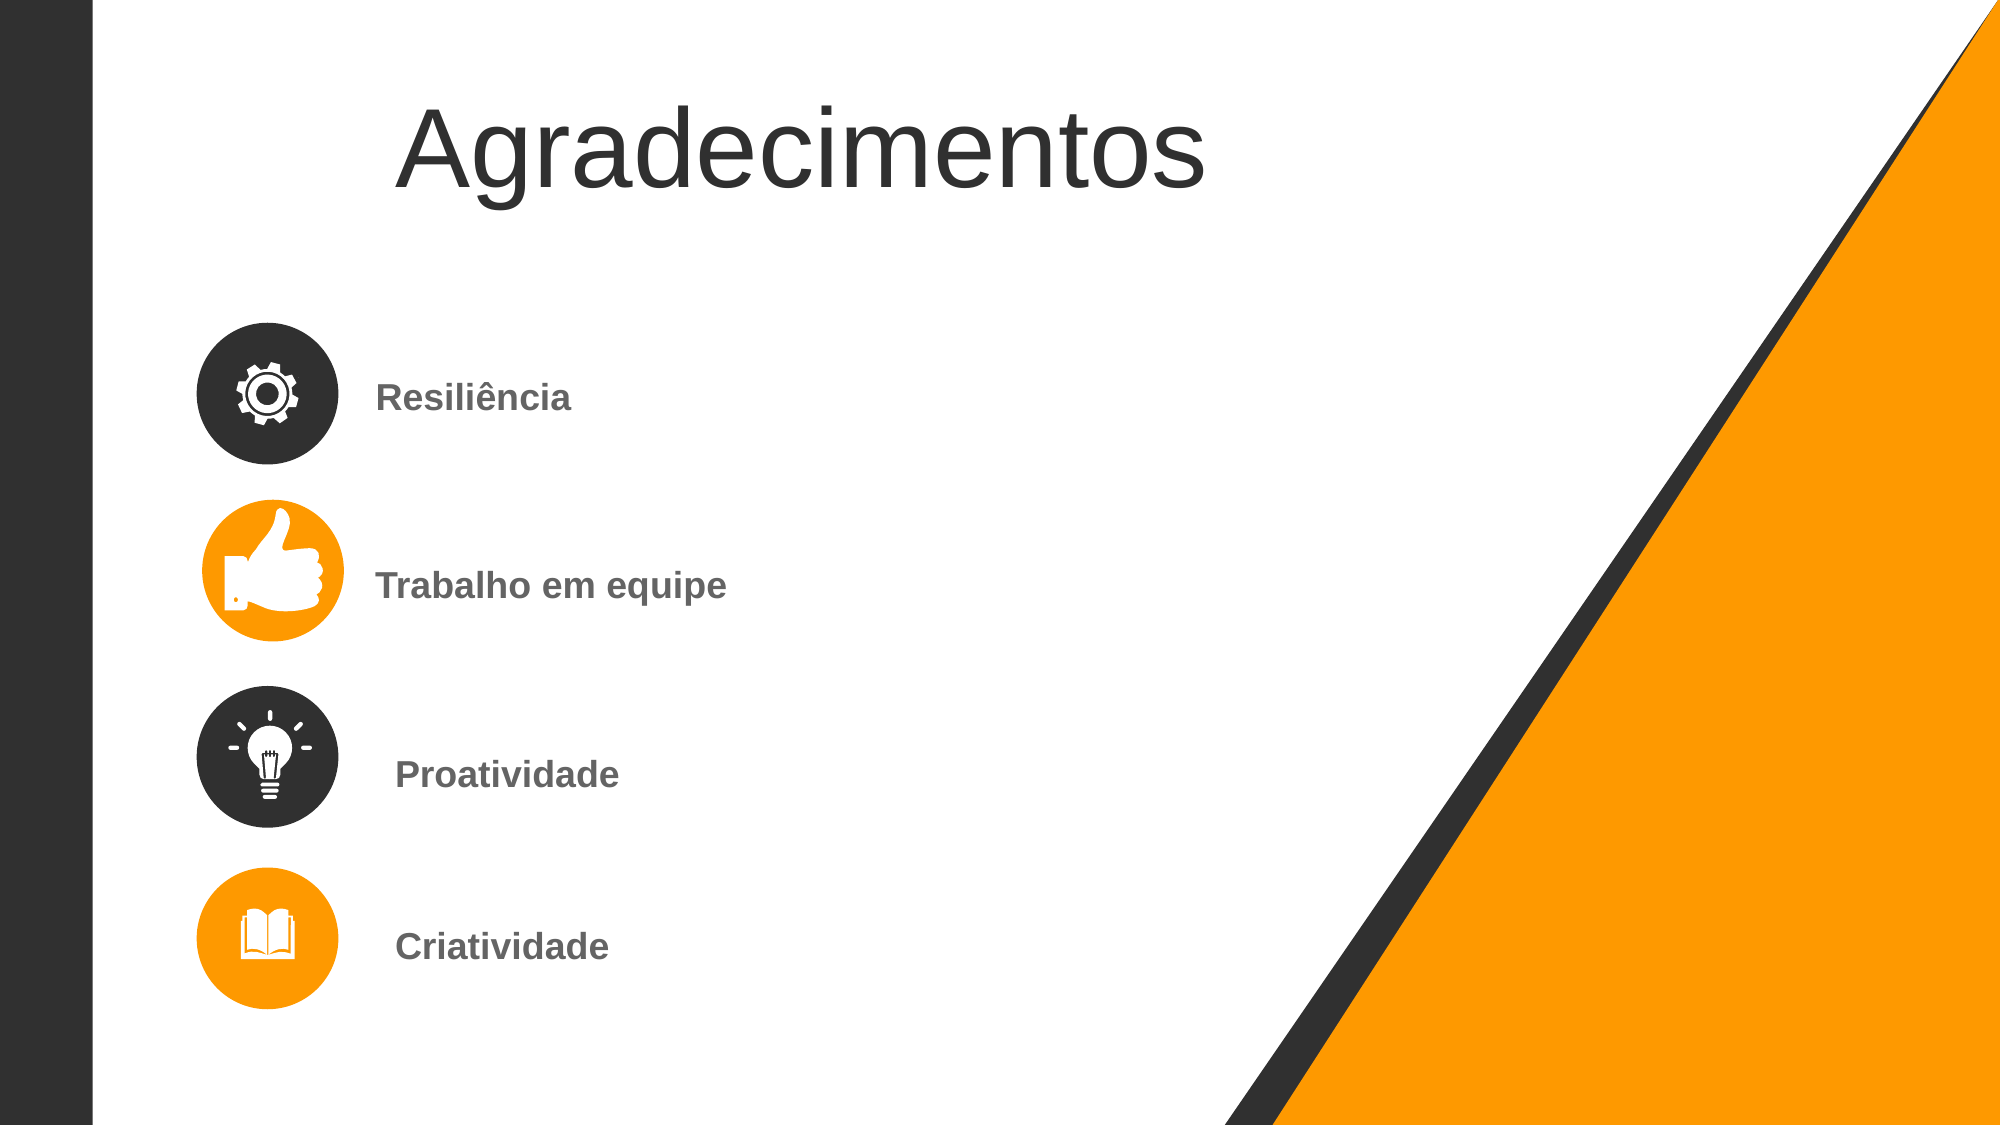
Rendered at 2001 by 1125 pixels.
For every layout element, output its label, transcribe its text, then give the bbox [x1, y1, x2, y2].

text_box [235, 360, 300, 427]
text_box [195, 866, 340, 1011]
text_box [246, 724, 294, 800]
text_box [239, 907, 296, 961]
text_box [195, 684, 340, 829]
text_box Resiliência [360, 365, 1311, 425]
text_box [266, 708, 274, 723]
text_box Proatividade [380, 742, 1330, 803]
text_box [1271, 0, 2000, 1125]
text_box [201, 498, 345, 643]
text_box [195, 321, 340, 466]
text_box Criatividade [380, 914, 1330, 974]
text_box [1934, 20, 1983, 91]
text_box [1223, 211, 1860, 1125]
text_box [292, 720, 304, 732]
text_box [236, 720, 248, 732]
list Agradecimentos [380, 91, 1952, 211]
text_box [299, 744, 314, 751]
text_box [224, 507, 323, 612]
text_box Trabalho em equipe [360, 553, 1310, 614]
text_box [227, 744, 241, 751]
